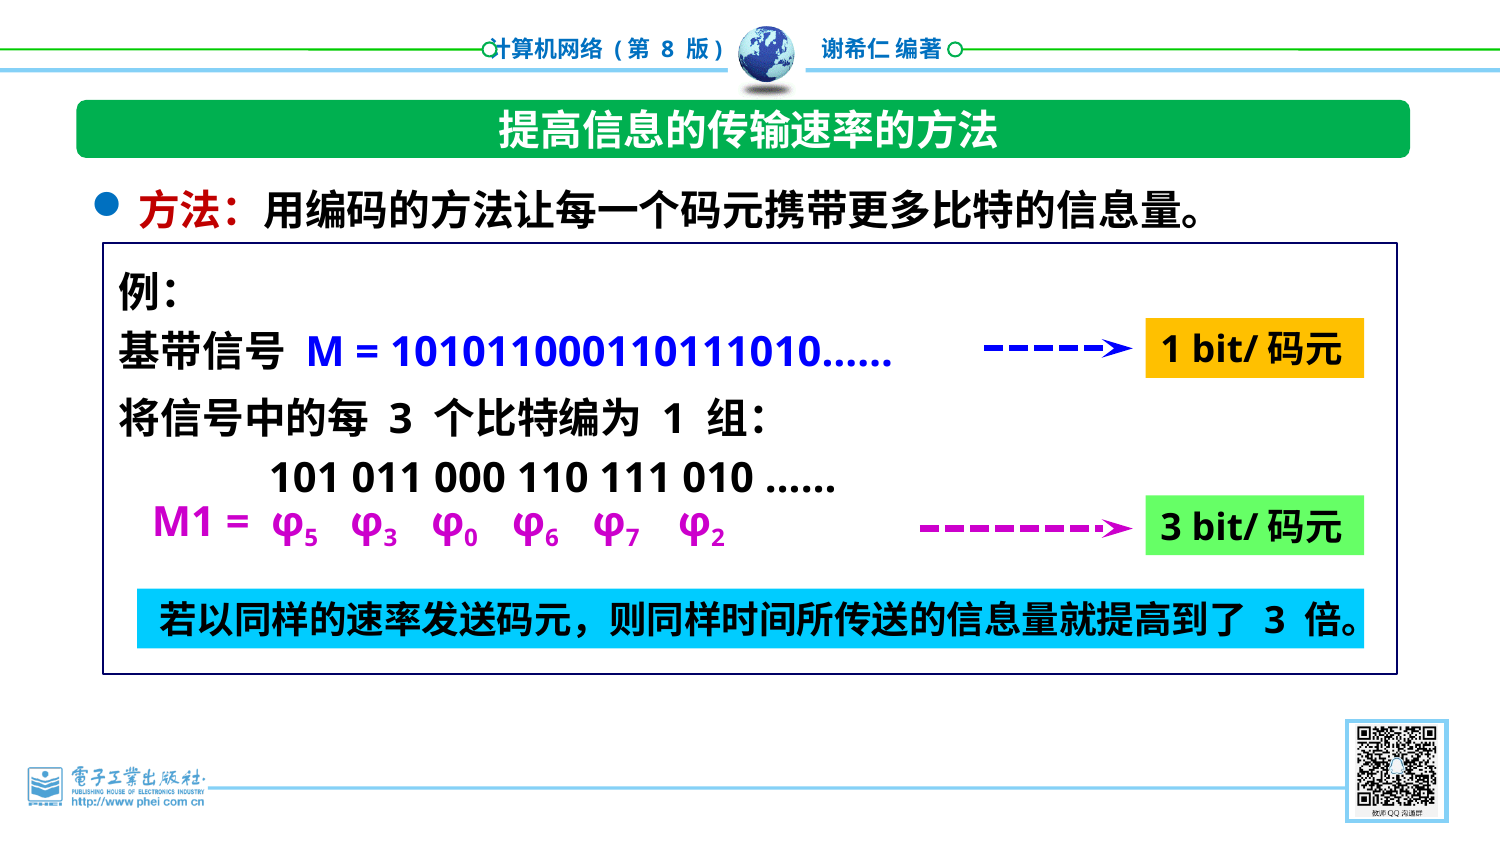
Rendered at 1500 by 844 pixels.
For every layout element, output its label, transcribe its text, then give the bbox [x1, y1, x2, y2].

list 提高信息的传输速率的方法 [204, 99, 1293, 158]
picture [736, 24, 796, 99]
list 方法：用编码的方法让每一个码元携带更多比特的信息量。 [76, 158, 1410, 712]
picture [23, 764, 208, 809]
text_box [101, 241, 1399, 676]
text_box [136, 487, 1365, 557]
picture [1355, 724, 1438, 817]
text_box 若以同样的速率发送码元，则同样时间所传送的信息量就提高到了 3 倍。 [137, 588, 1365, 649]
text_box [103, 250, 1365, 384]
text_box 将信号中的每 3 个比特编为 1 组： 101 011 000 110 111 010 …… [104, 392, 1146, 508]
